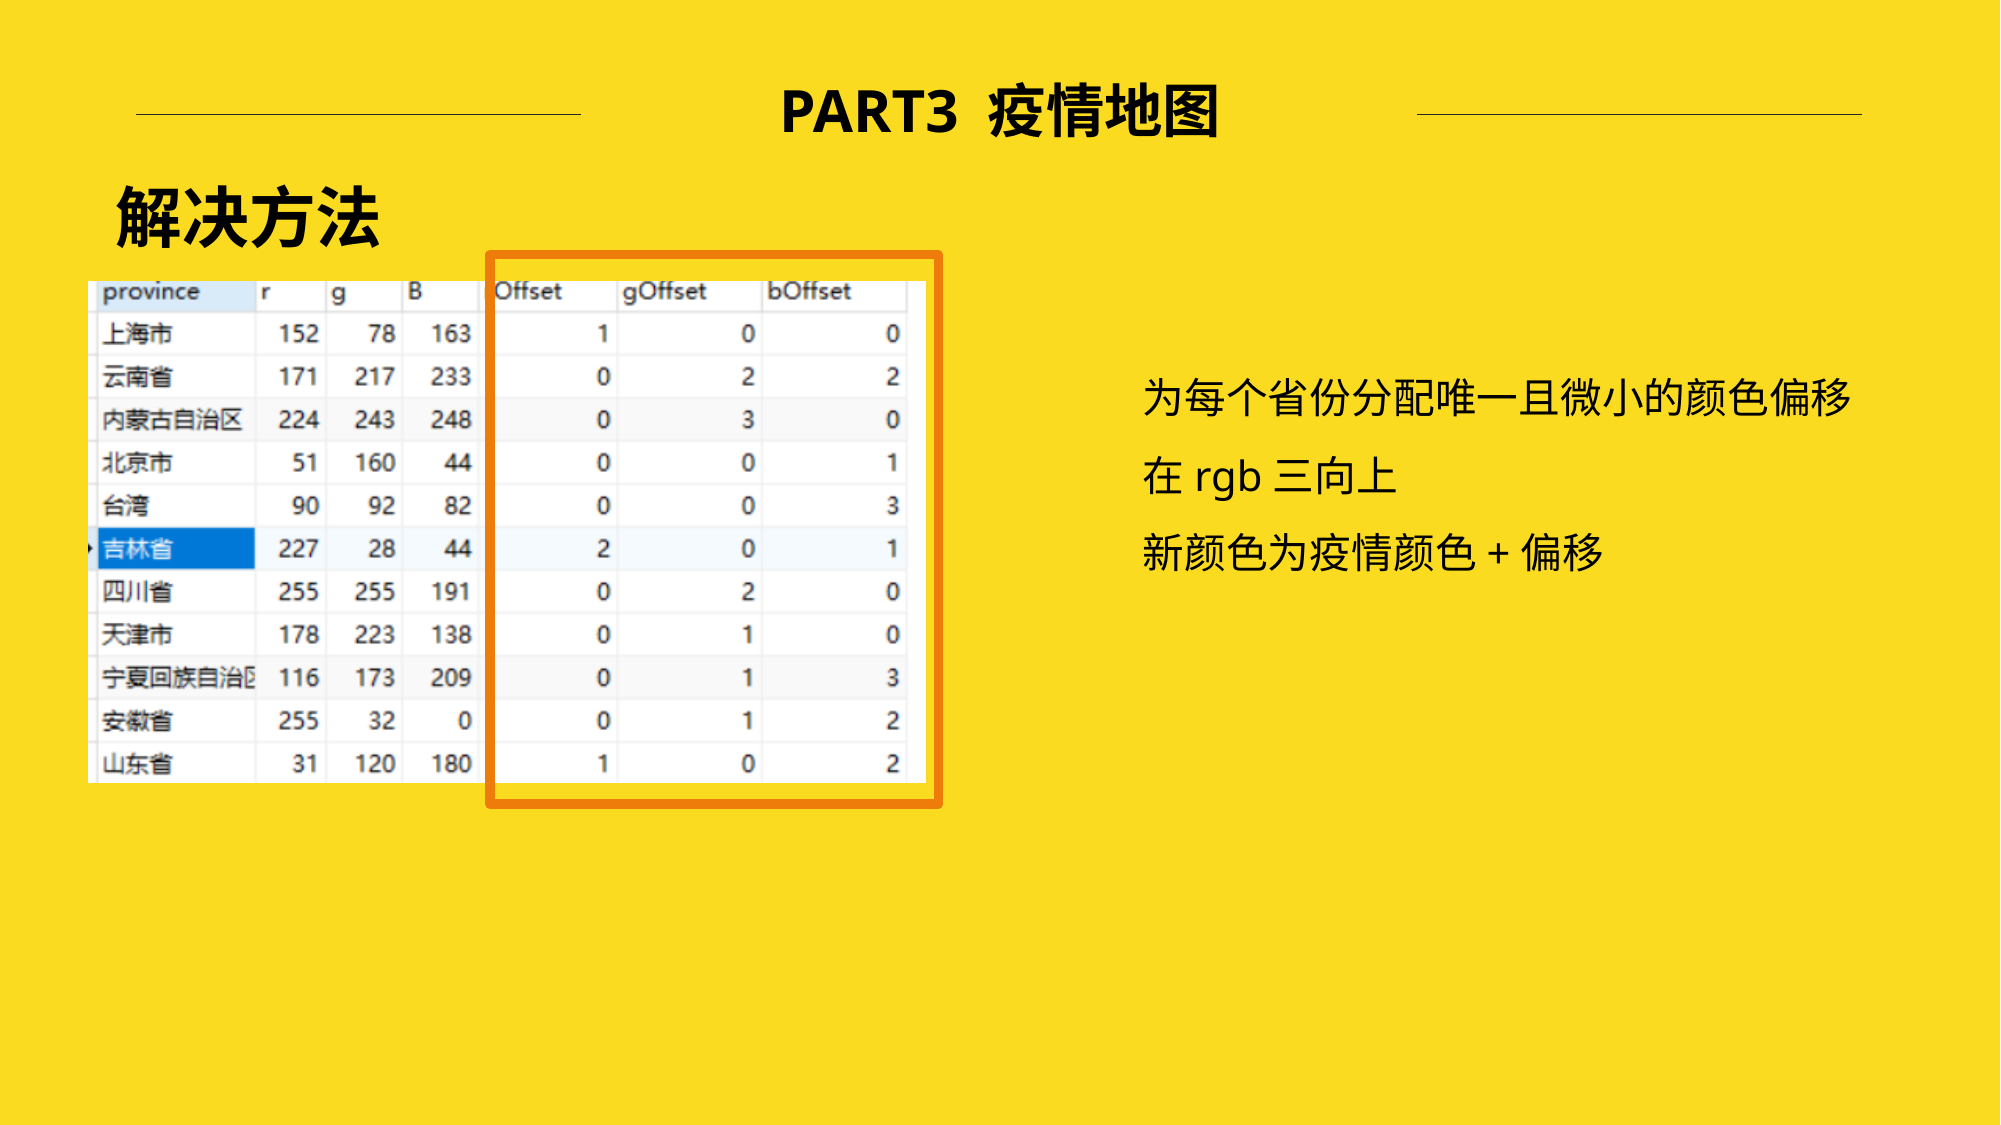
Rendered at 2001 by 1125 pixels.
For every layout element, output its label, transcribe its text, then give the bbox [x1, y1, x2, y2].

picture [88, 281, 926, 783]
text_box 为每个省份分配唯一且微小的颜色偏移 在rgb三向上 新颜色为疫情颜色+偏移 [1127, 349, 1868, 662]
text_box 解决方法 [101, 144, 398, 264]
list PART3 疫情地图 [629, 43, 1371, 185]
text_box [489, 254, 939, 805]
